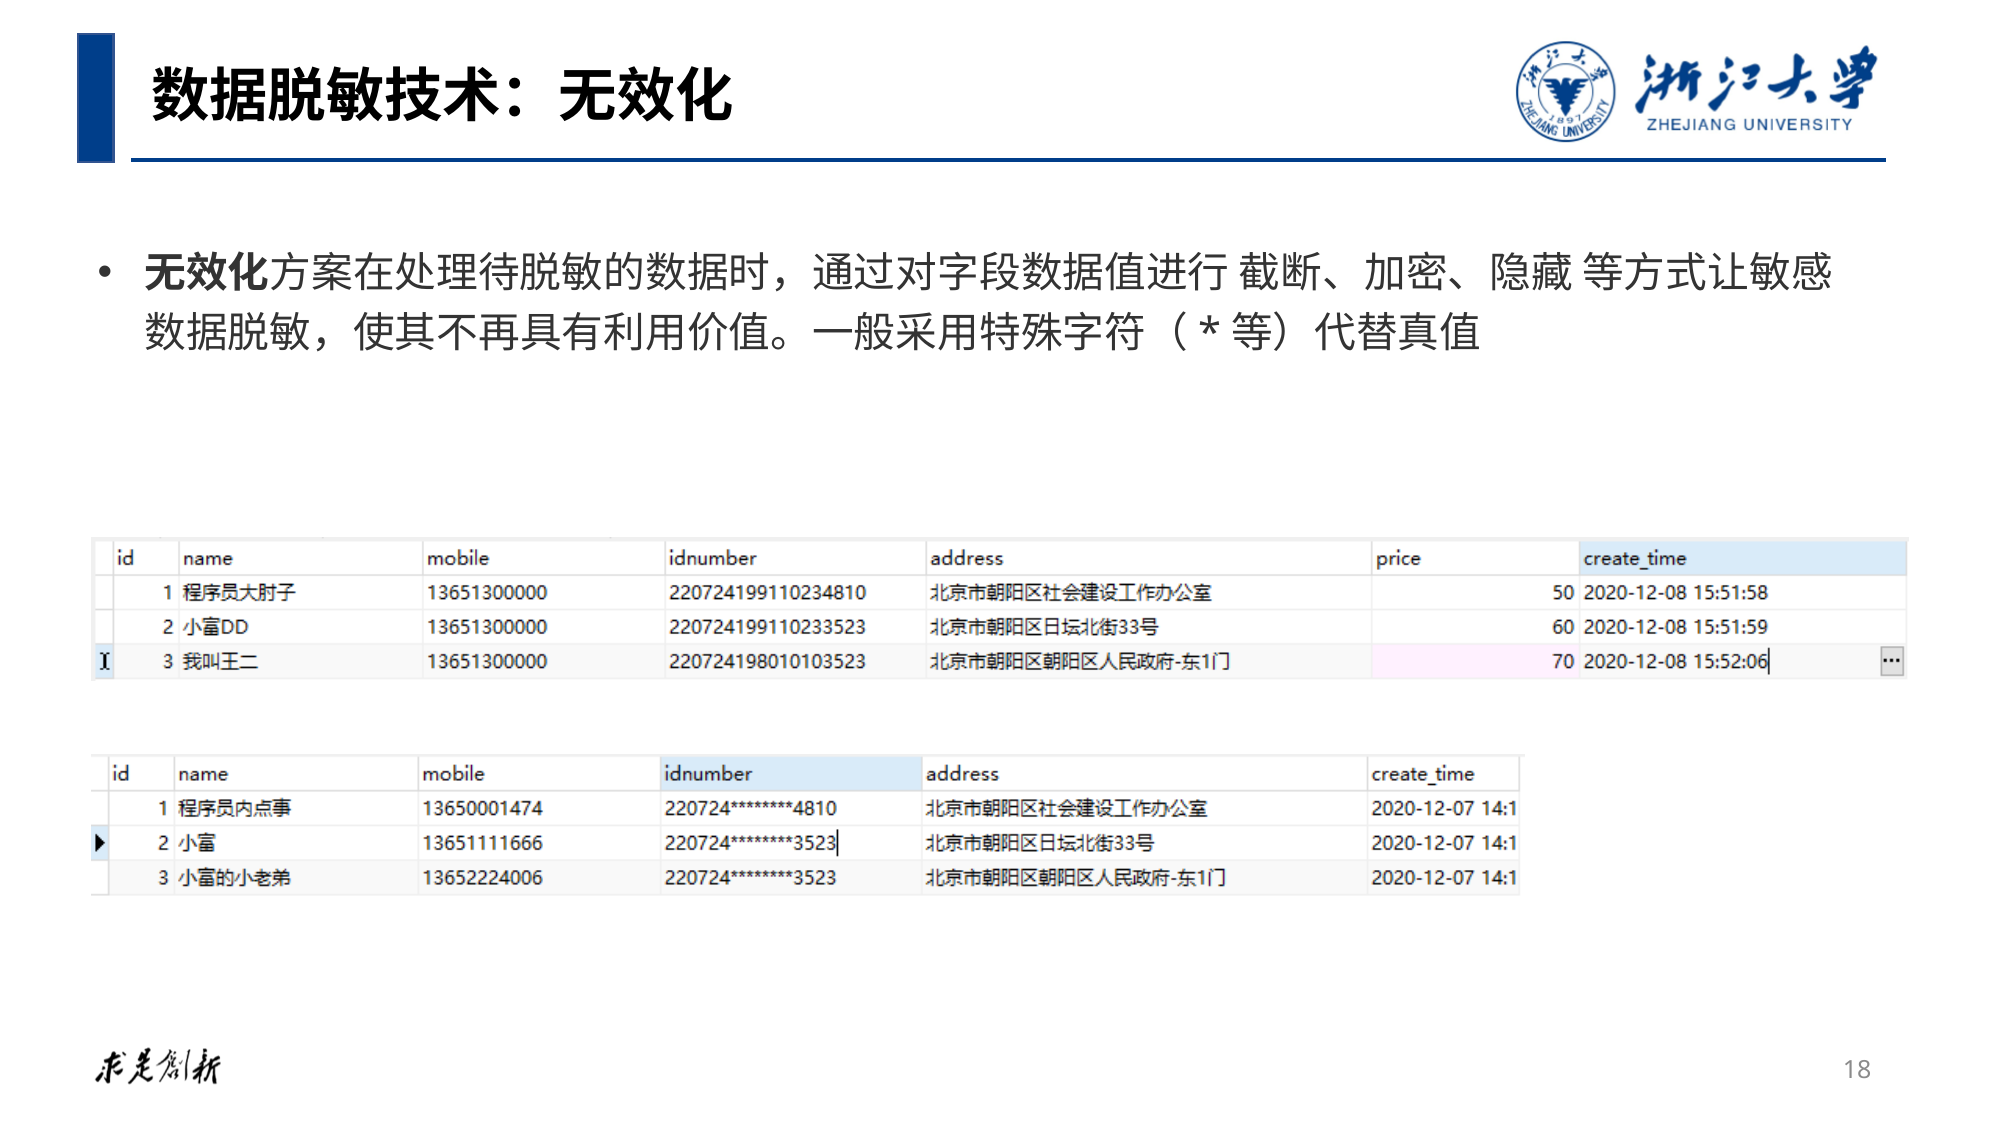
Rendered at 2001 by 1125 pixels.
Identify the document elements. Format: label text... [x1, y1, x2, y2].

picture [91, 537, 1909, 681]
slide_number 18 [1548, 1041, 1887, 1101]
picture [76, 1036, 239, 1096]
text_box 数据脱敏技术：无效化 [136, 51, 1190, 136]
picture [91, 754, 1525, 899]
picture [1488, 24, 1887, 146]
text_box 无效化方案在处理待脱敏的数据时，通过对字段数据值进行 截断、加密、隐藏 等方式让敏感数据脱敏，使其不再具有利用价值。一般采用特殊字符（*等）代替真值 [82, 228, 1851, 364]
